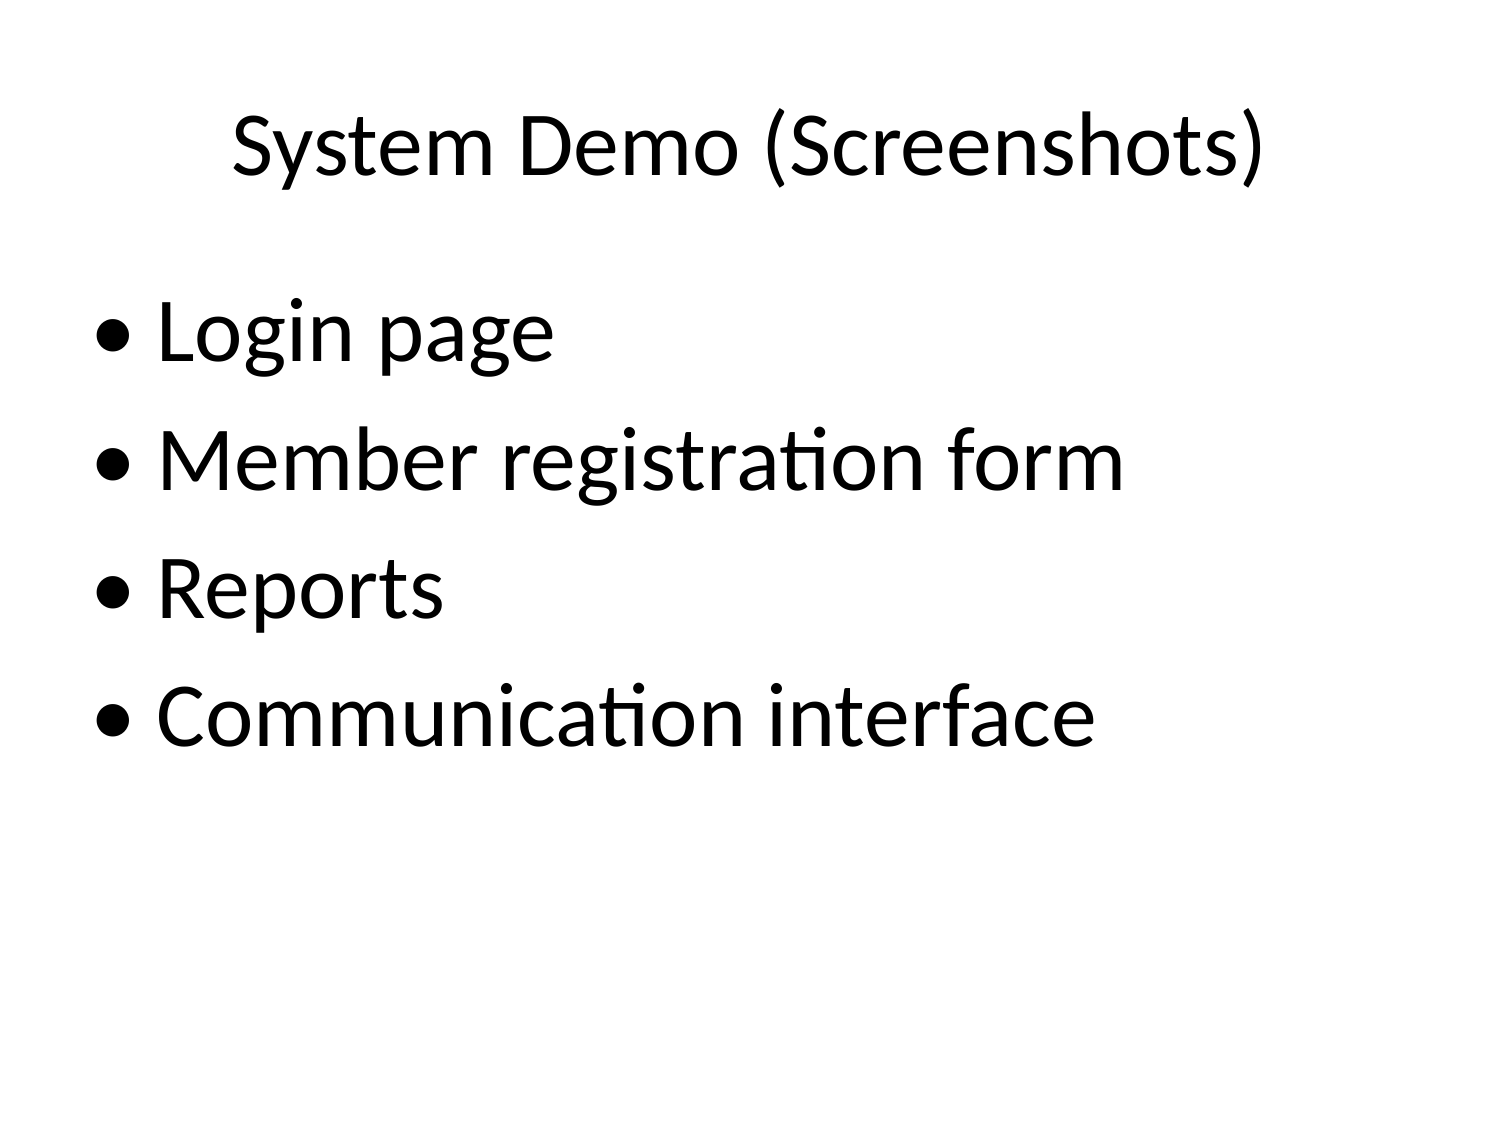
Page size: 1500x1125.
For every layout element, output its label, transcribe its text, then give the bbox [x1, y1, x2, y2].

list • Login page • Member registration form • Reports • Communication interface [75, 262, 1425, 1005]
title System Demo (Screenshots) [75, 45, 1425, 233]
